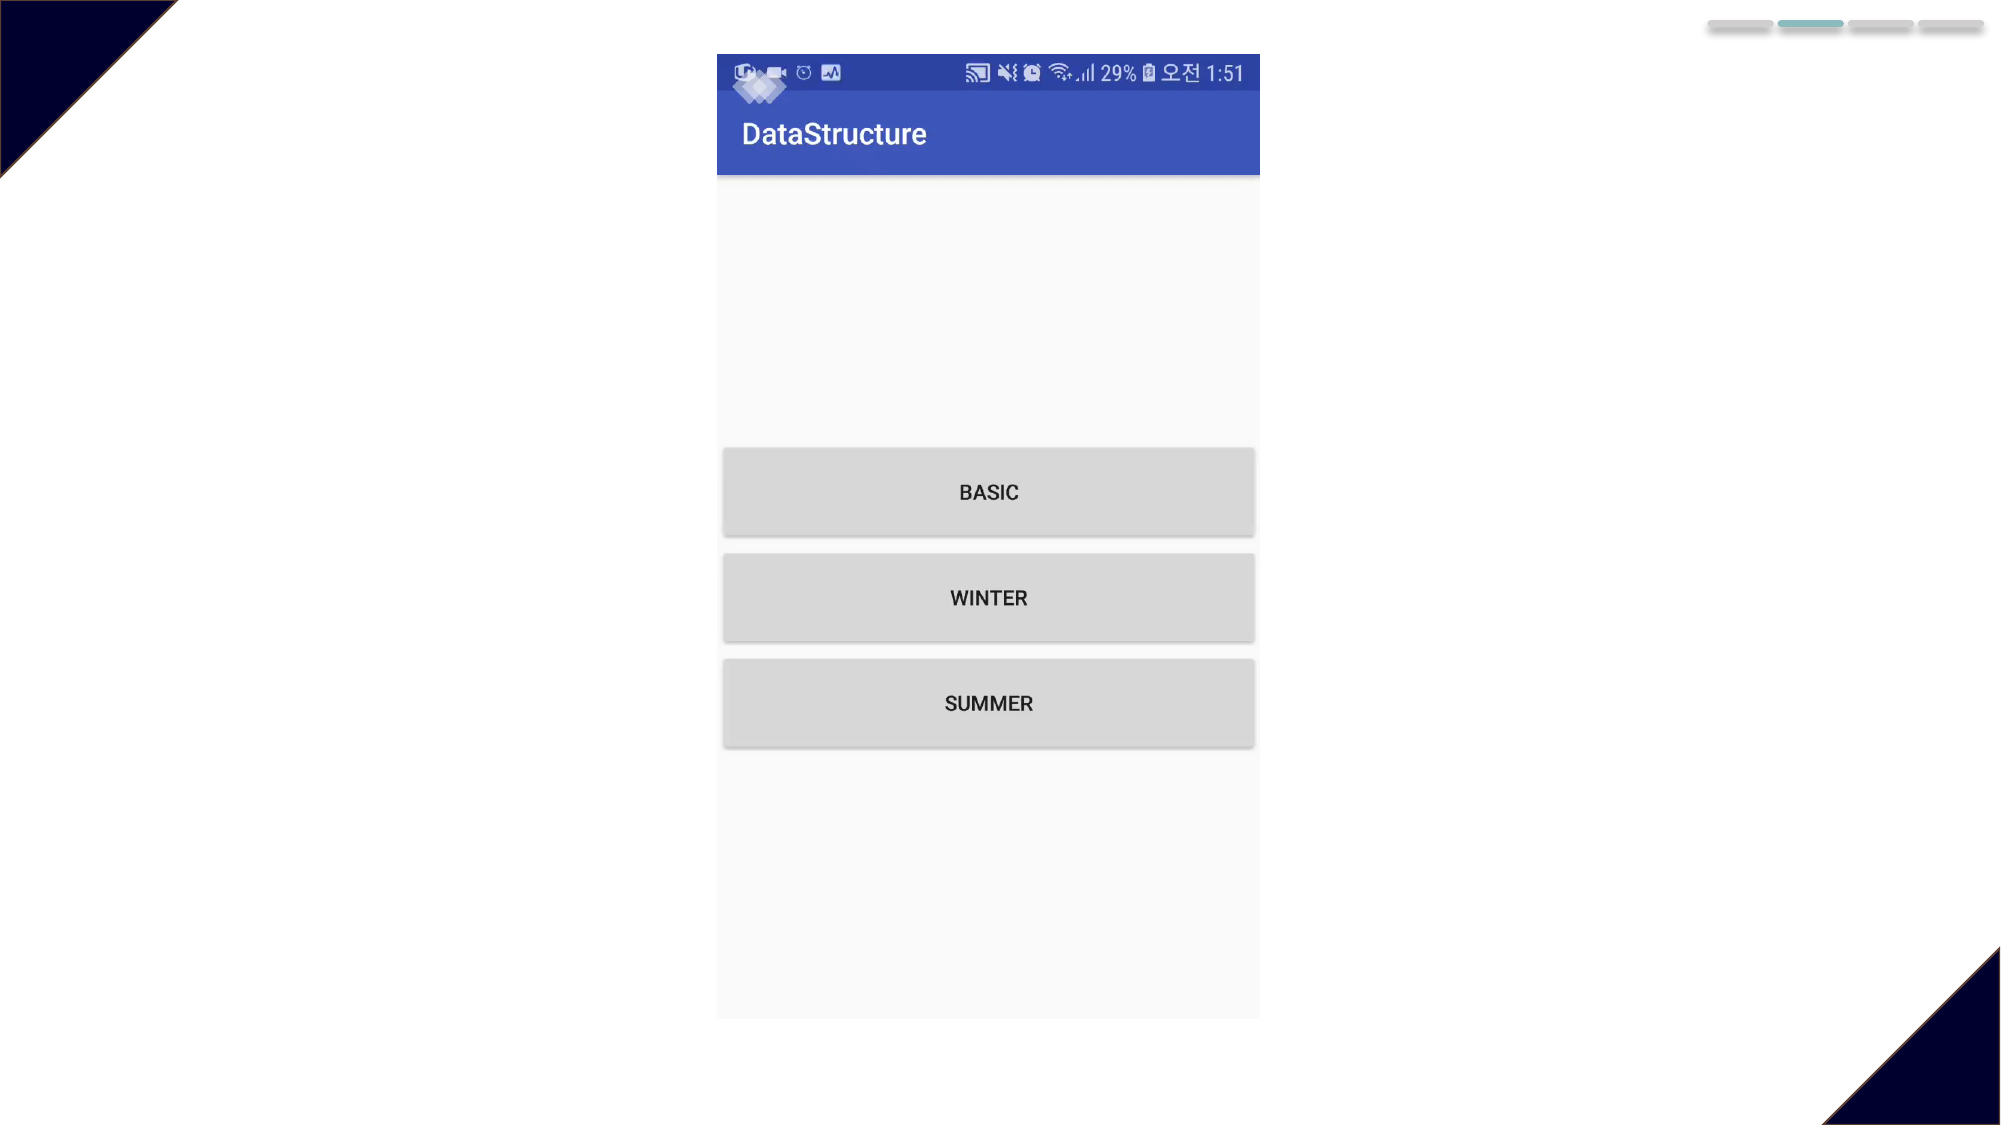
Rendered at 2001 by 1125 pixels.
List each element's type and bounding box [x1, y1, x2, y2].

text_box [717, 53, 1261, 1020]
